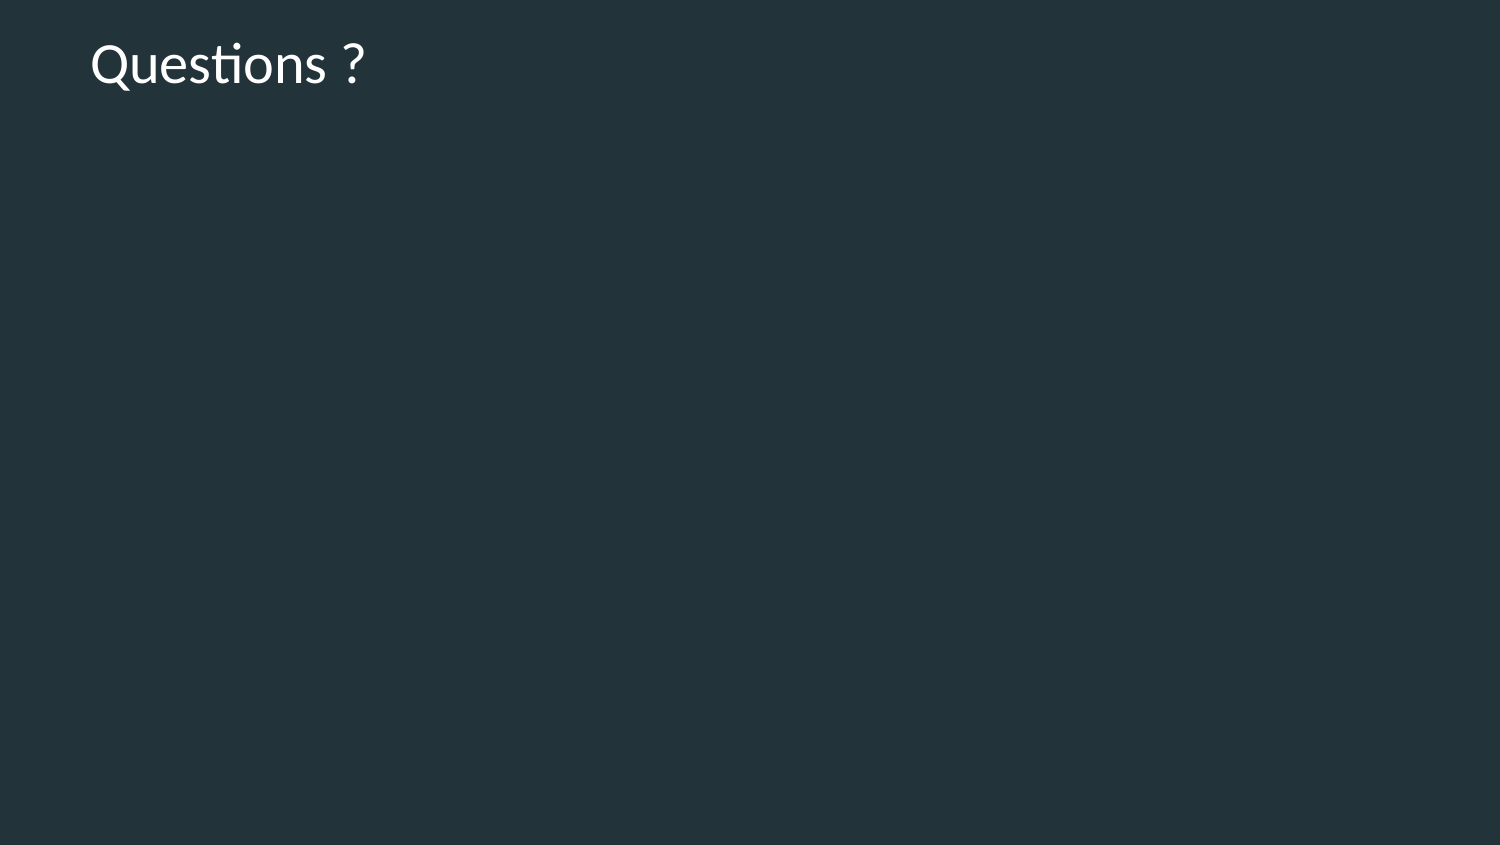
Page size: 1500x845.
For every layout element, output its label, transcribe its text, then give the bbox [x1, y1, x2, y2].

title Questions ? [75, 25, 1425, 161]
